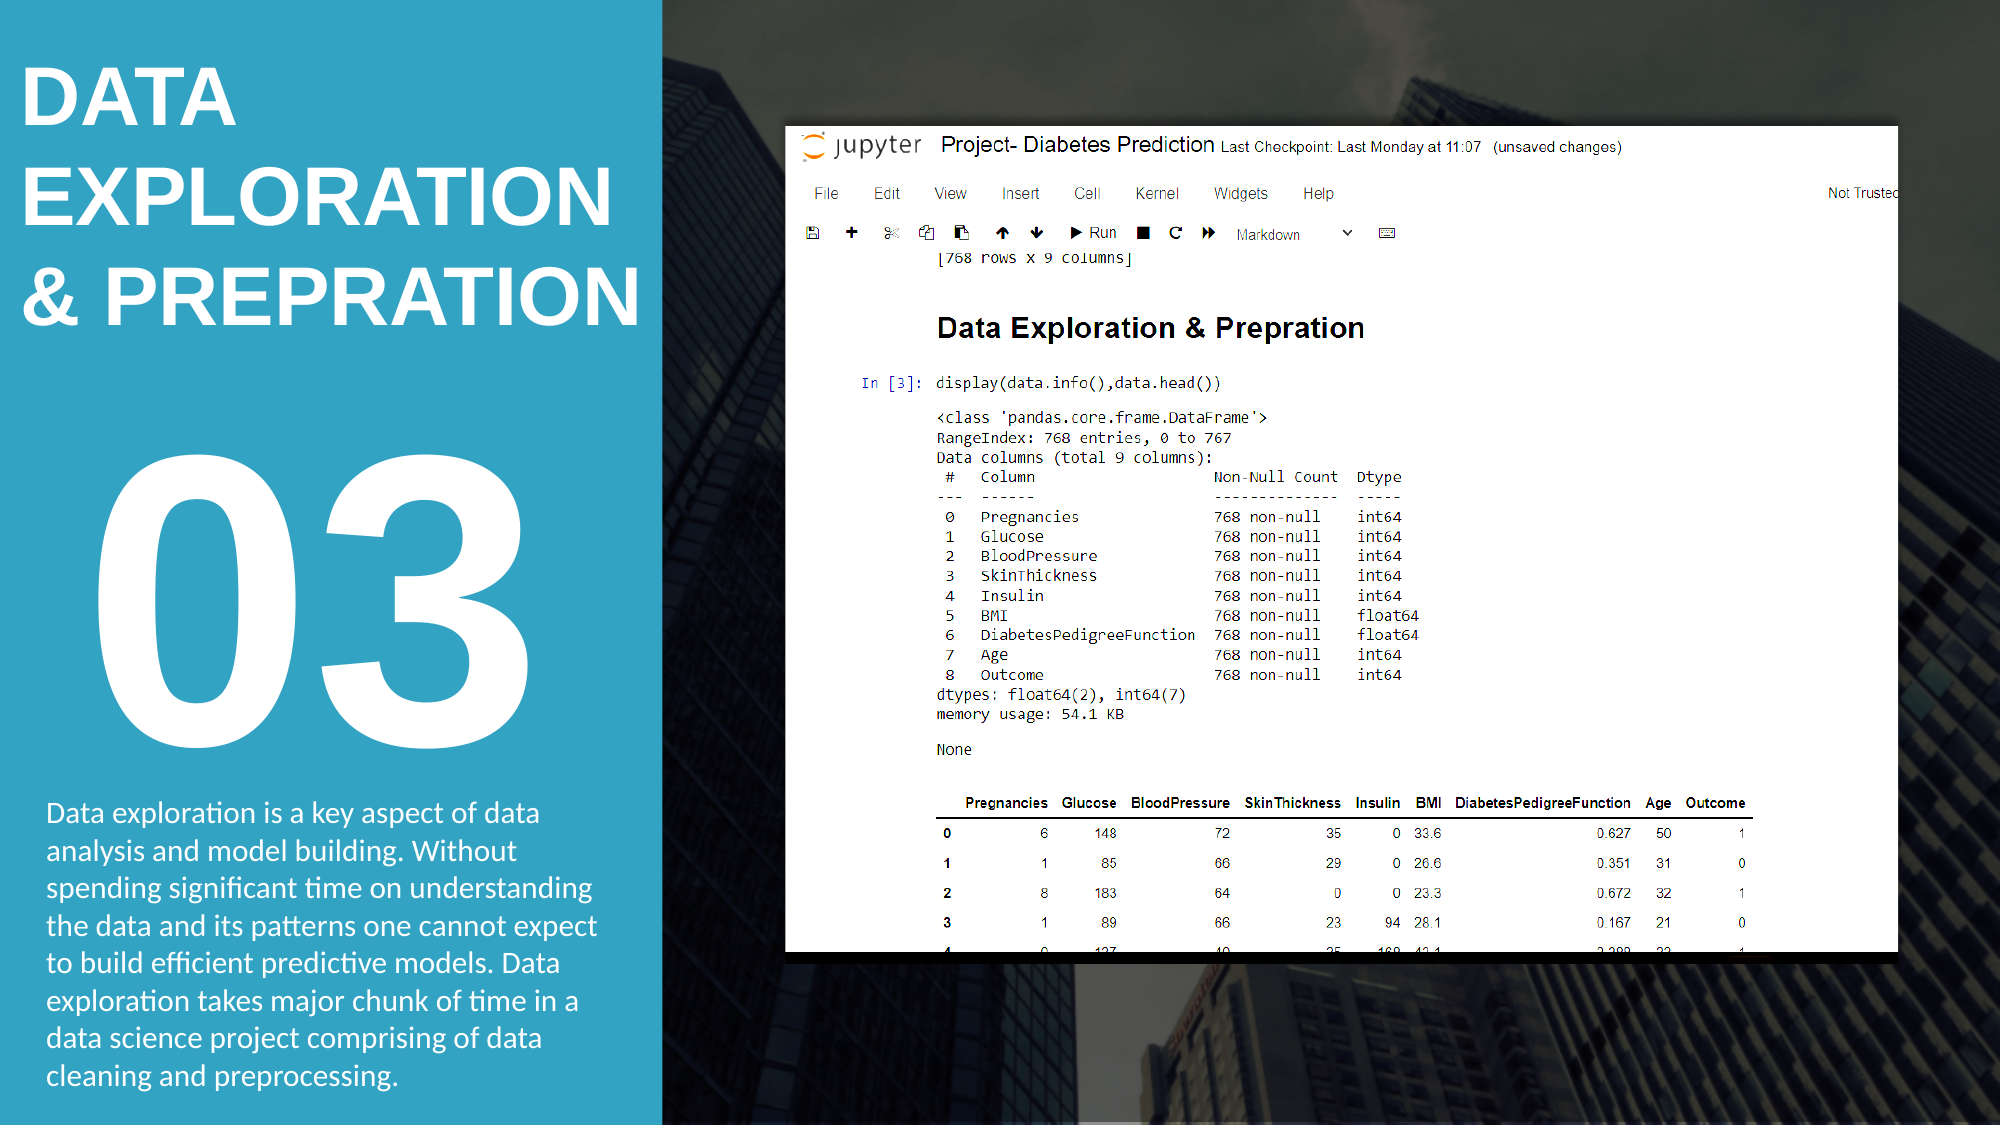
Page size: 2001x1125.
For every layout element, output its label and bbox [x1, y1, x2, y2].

picture [663, 0, 2000, 1125]
text_box [0, 0, 663, 1125]
